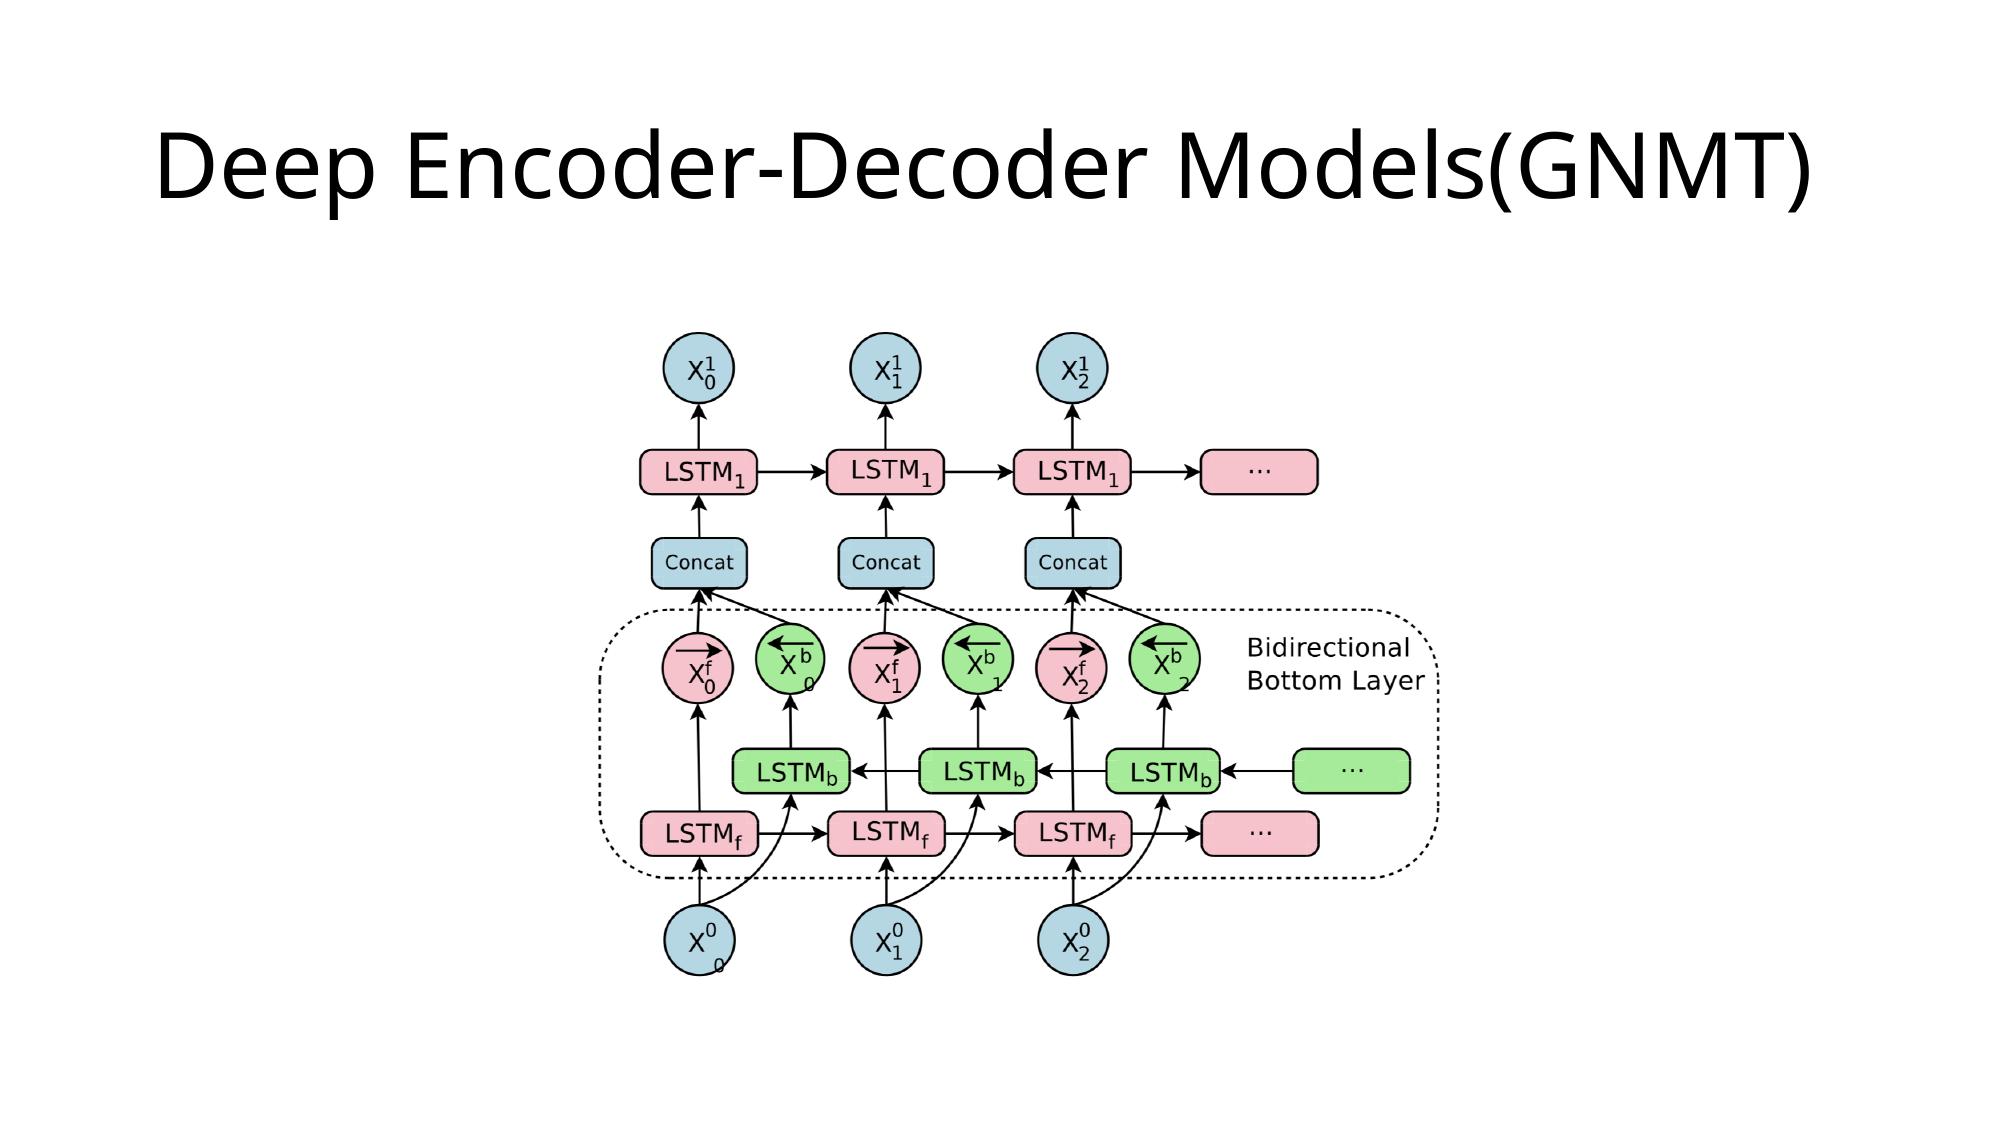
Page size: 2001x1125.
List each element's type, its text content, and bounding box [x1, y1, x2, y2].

title Deep Encoder-Decoder Models(GNMT) [137, 59, 1863, 278]
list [512, 299, 1488, 1014]
